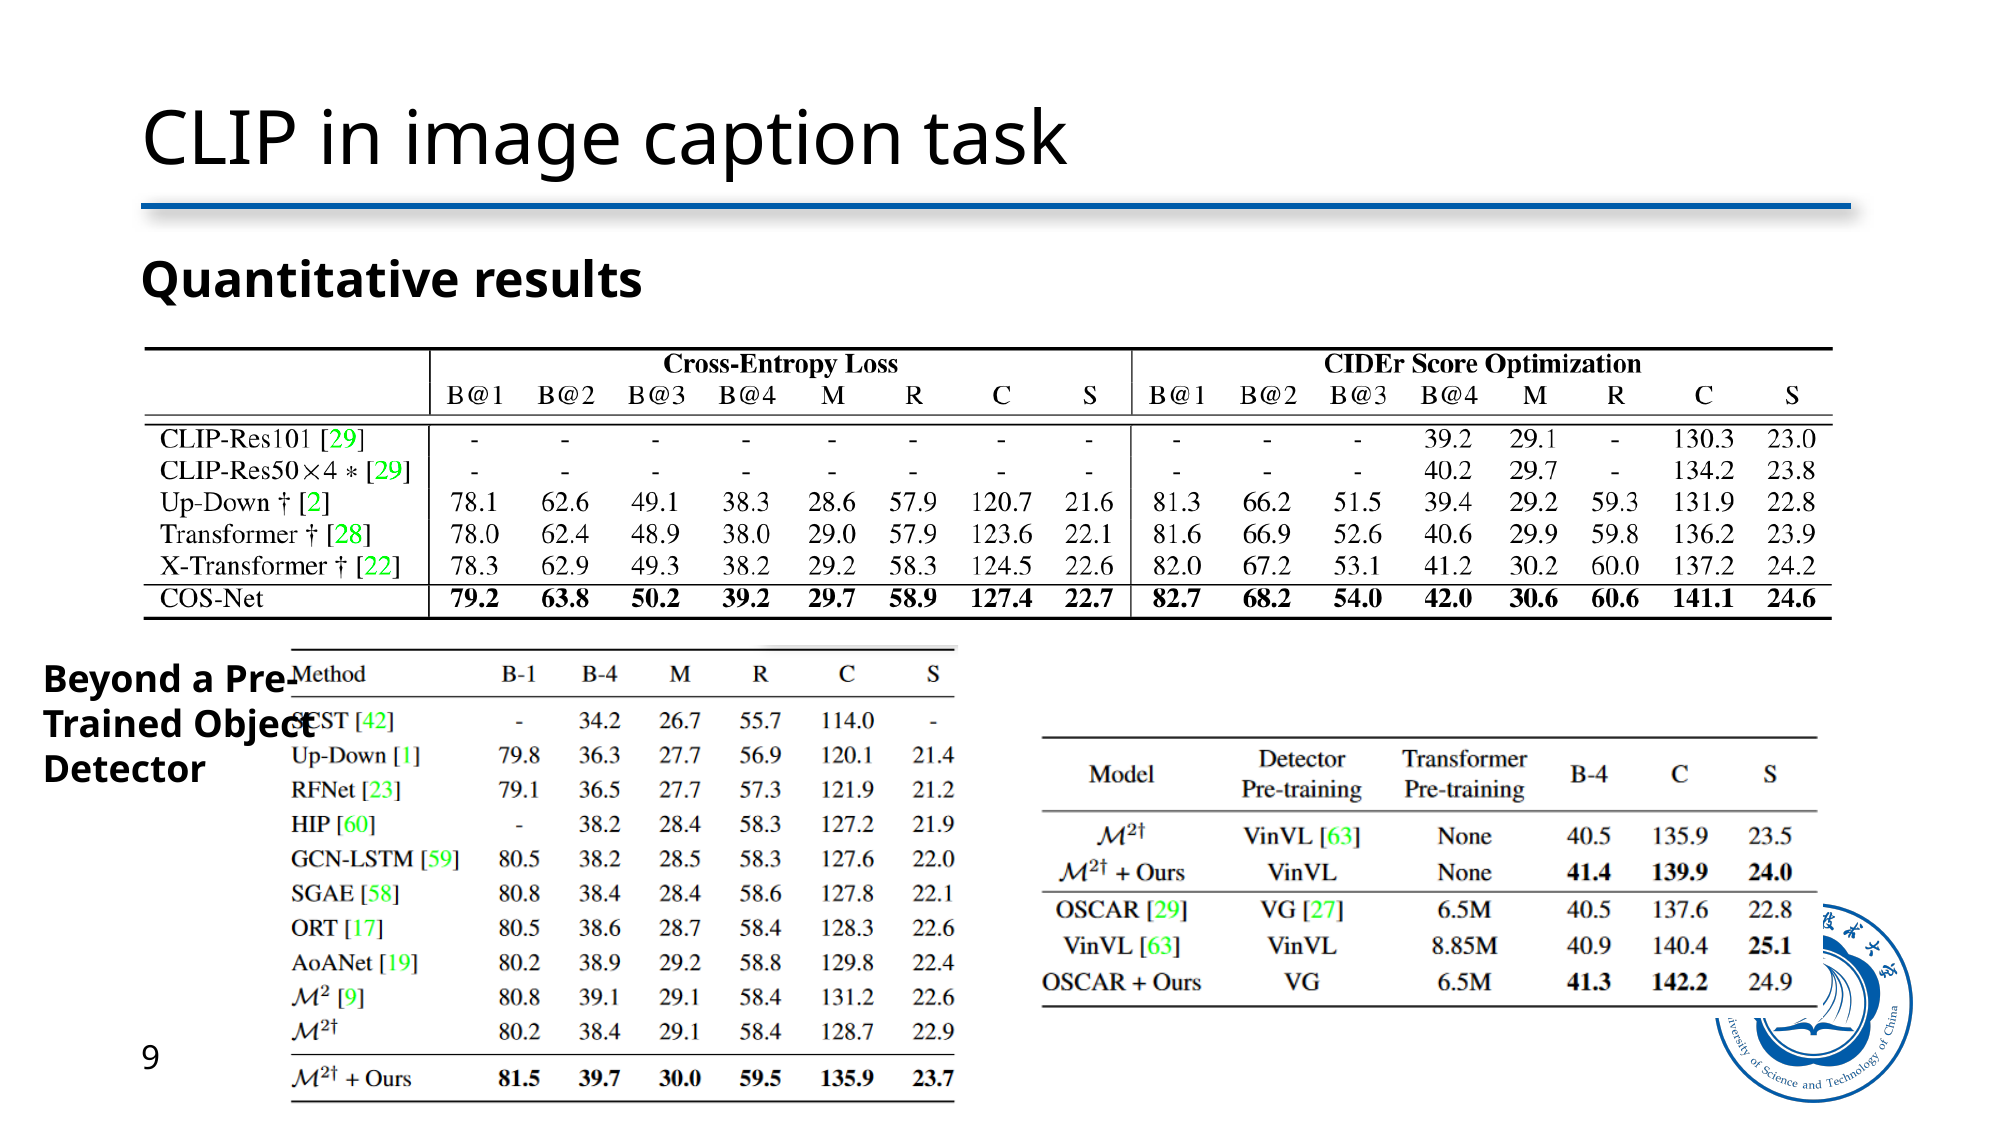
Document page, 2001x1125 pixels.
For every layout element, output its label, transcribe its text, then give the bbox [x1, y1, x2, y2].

text_box Quantitative results [126, 239, 1304, 315]
text_box Beyond a Pre-Trained Object Detector [27, 647, 277, 843]
slide_number 9 [126, 1028, 277, 1089]
picture [1024, 725, 1917, 1107]
picture [124, 347, 1846, 631]
picture [277, 645, 959, 1114]
title CLIP in image caption task [126, 32, 1925, 250]
